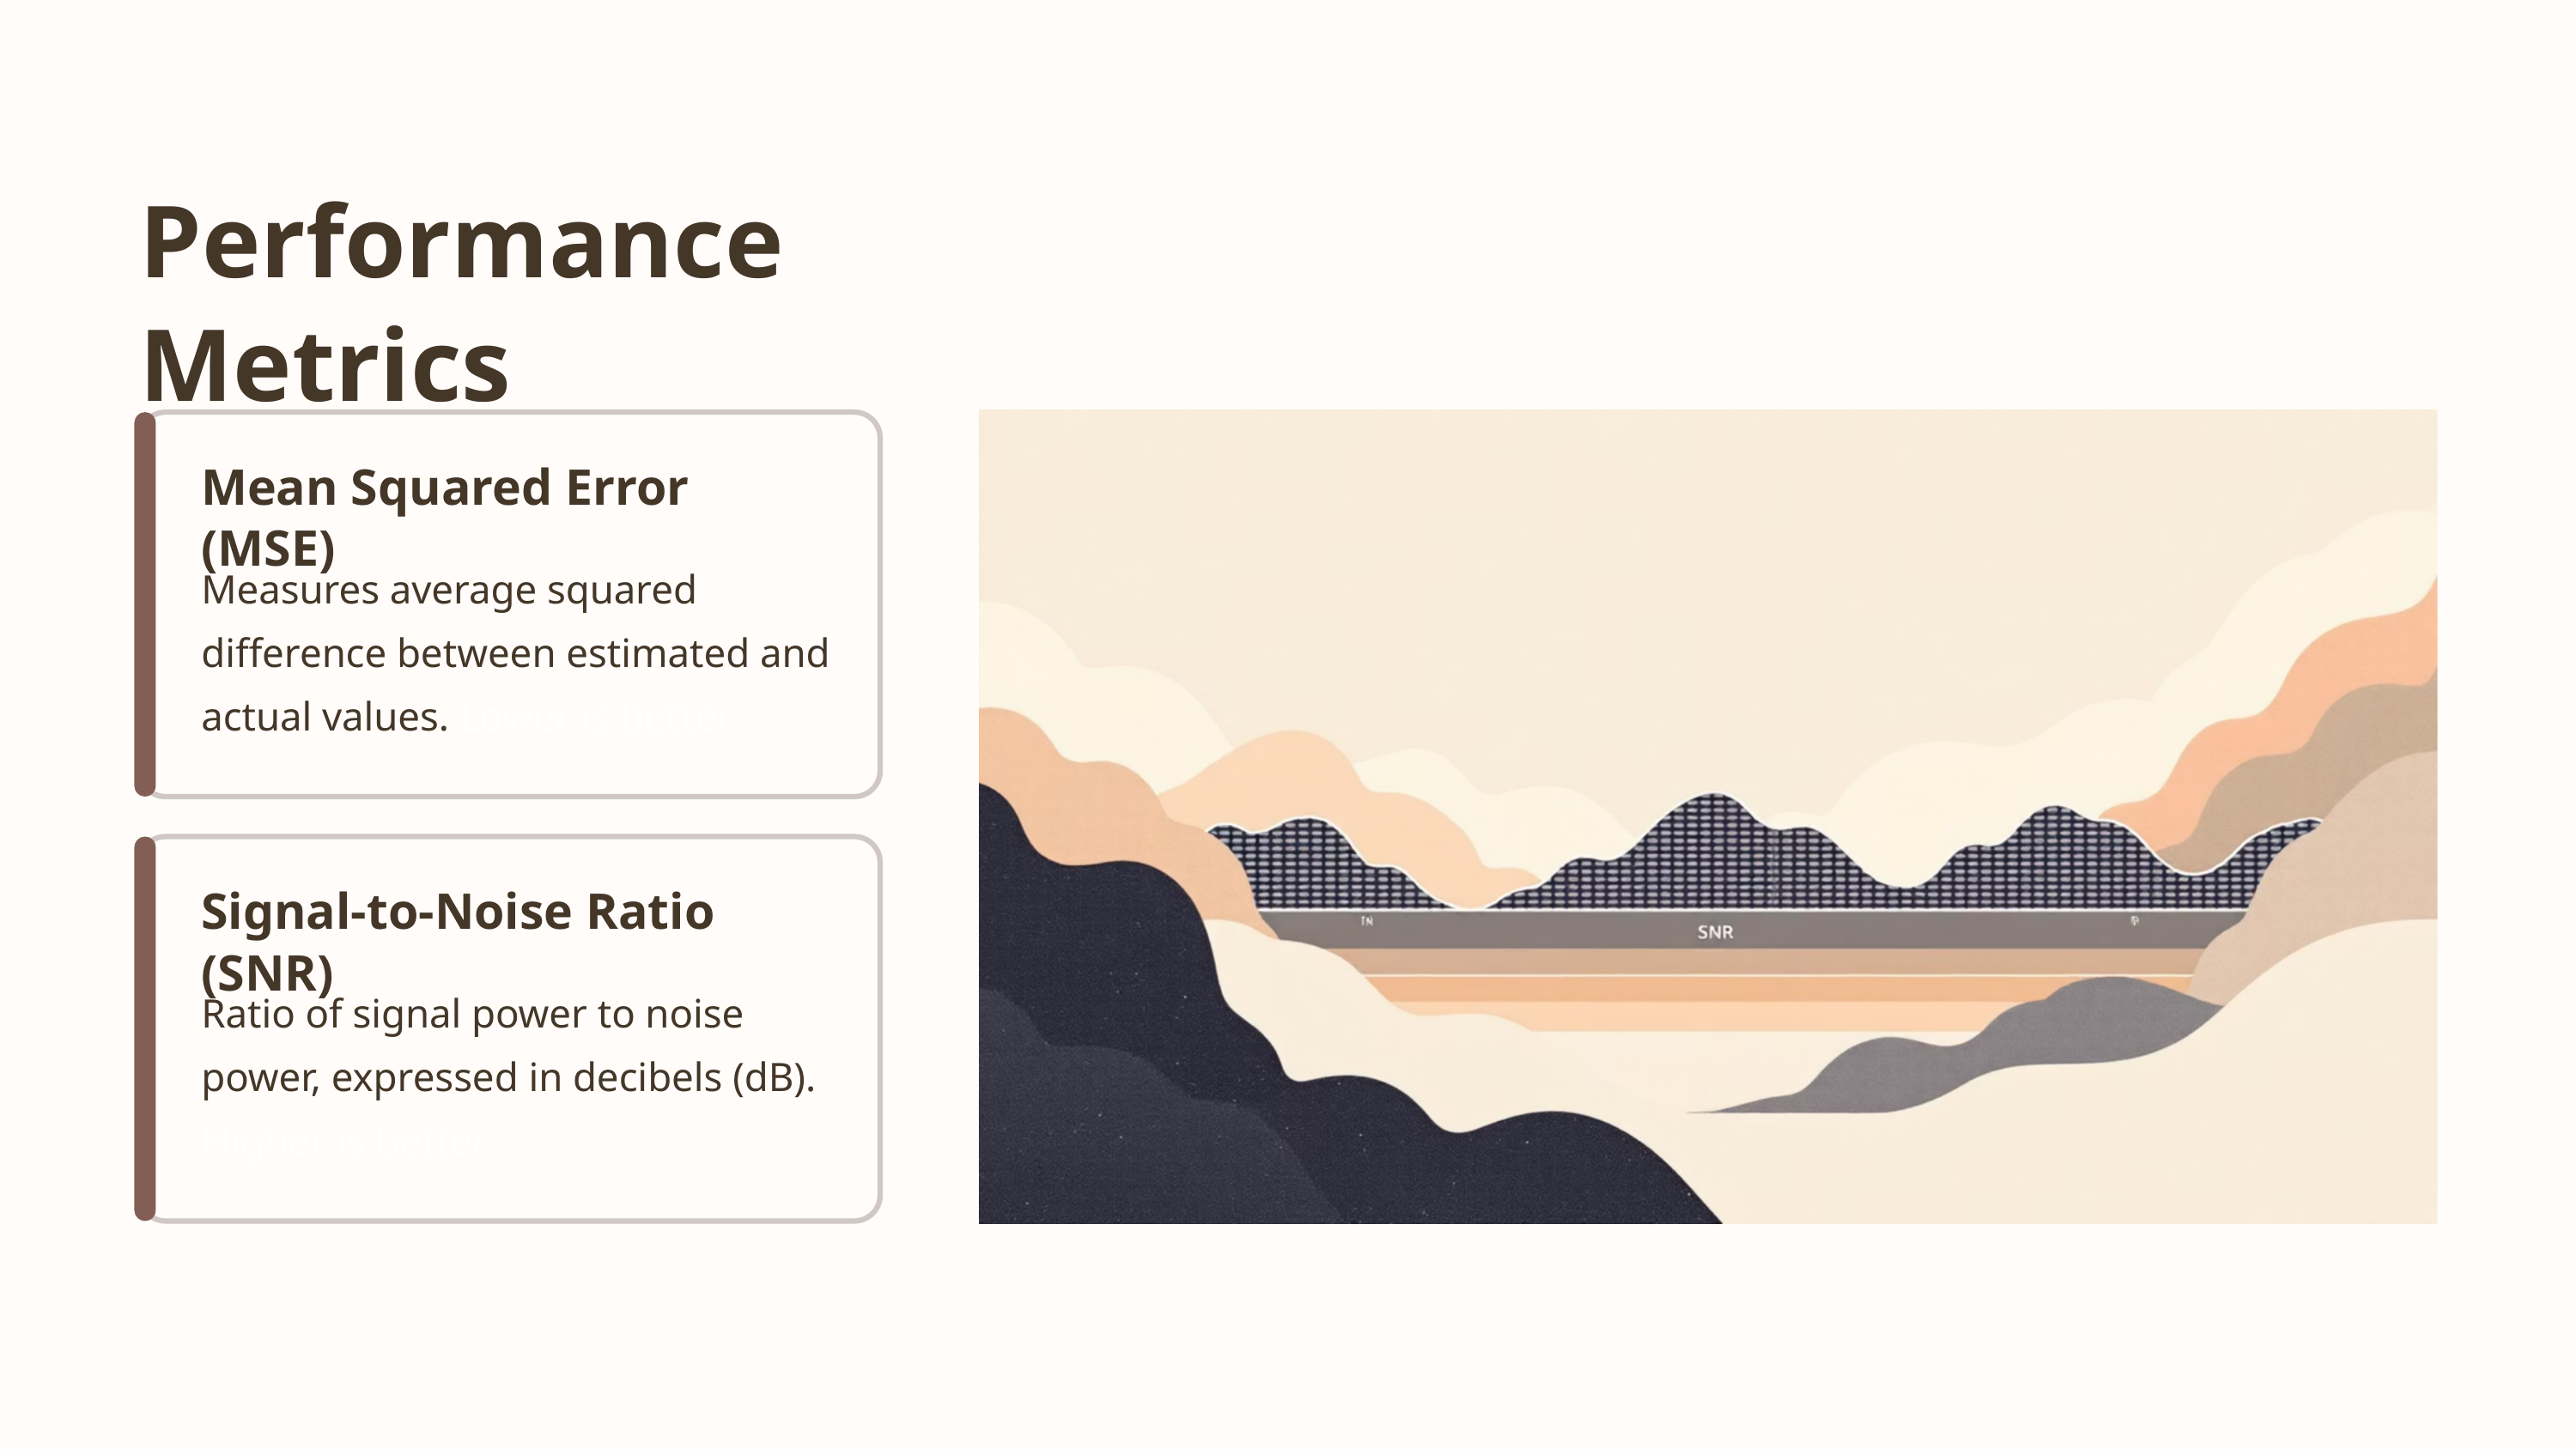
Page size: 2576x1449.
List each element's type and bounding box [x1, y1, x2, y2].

text_box [137, 409, 884, 800]
text_box [137, 834, 884, 1224]
text_box [134, 836, 156, 1222]
text_box [978, 409, 2438, 1224]
text_box [0, 0, 2576, 1449]
text_box [134, 411, 156, 797]
